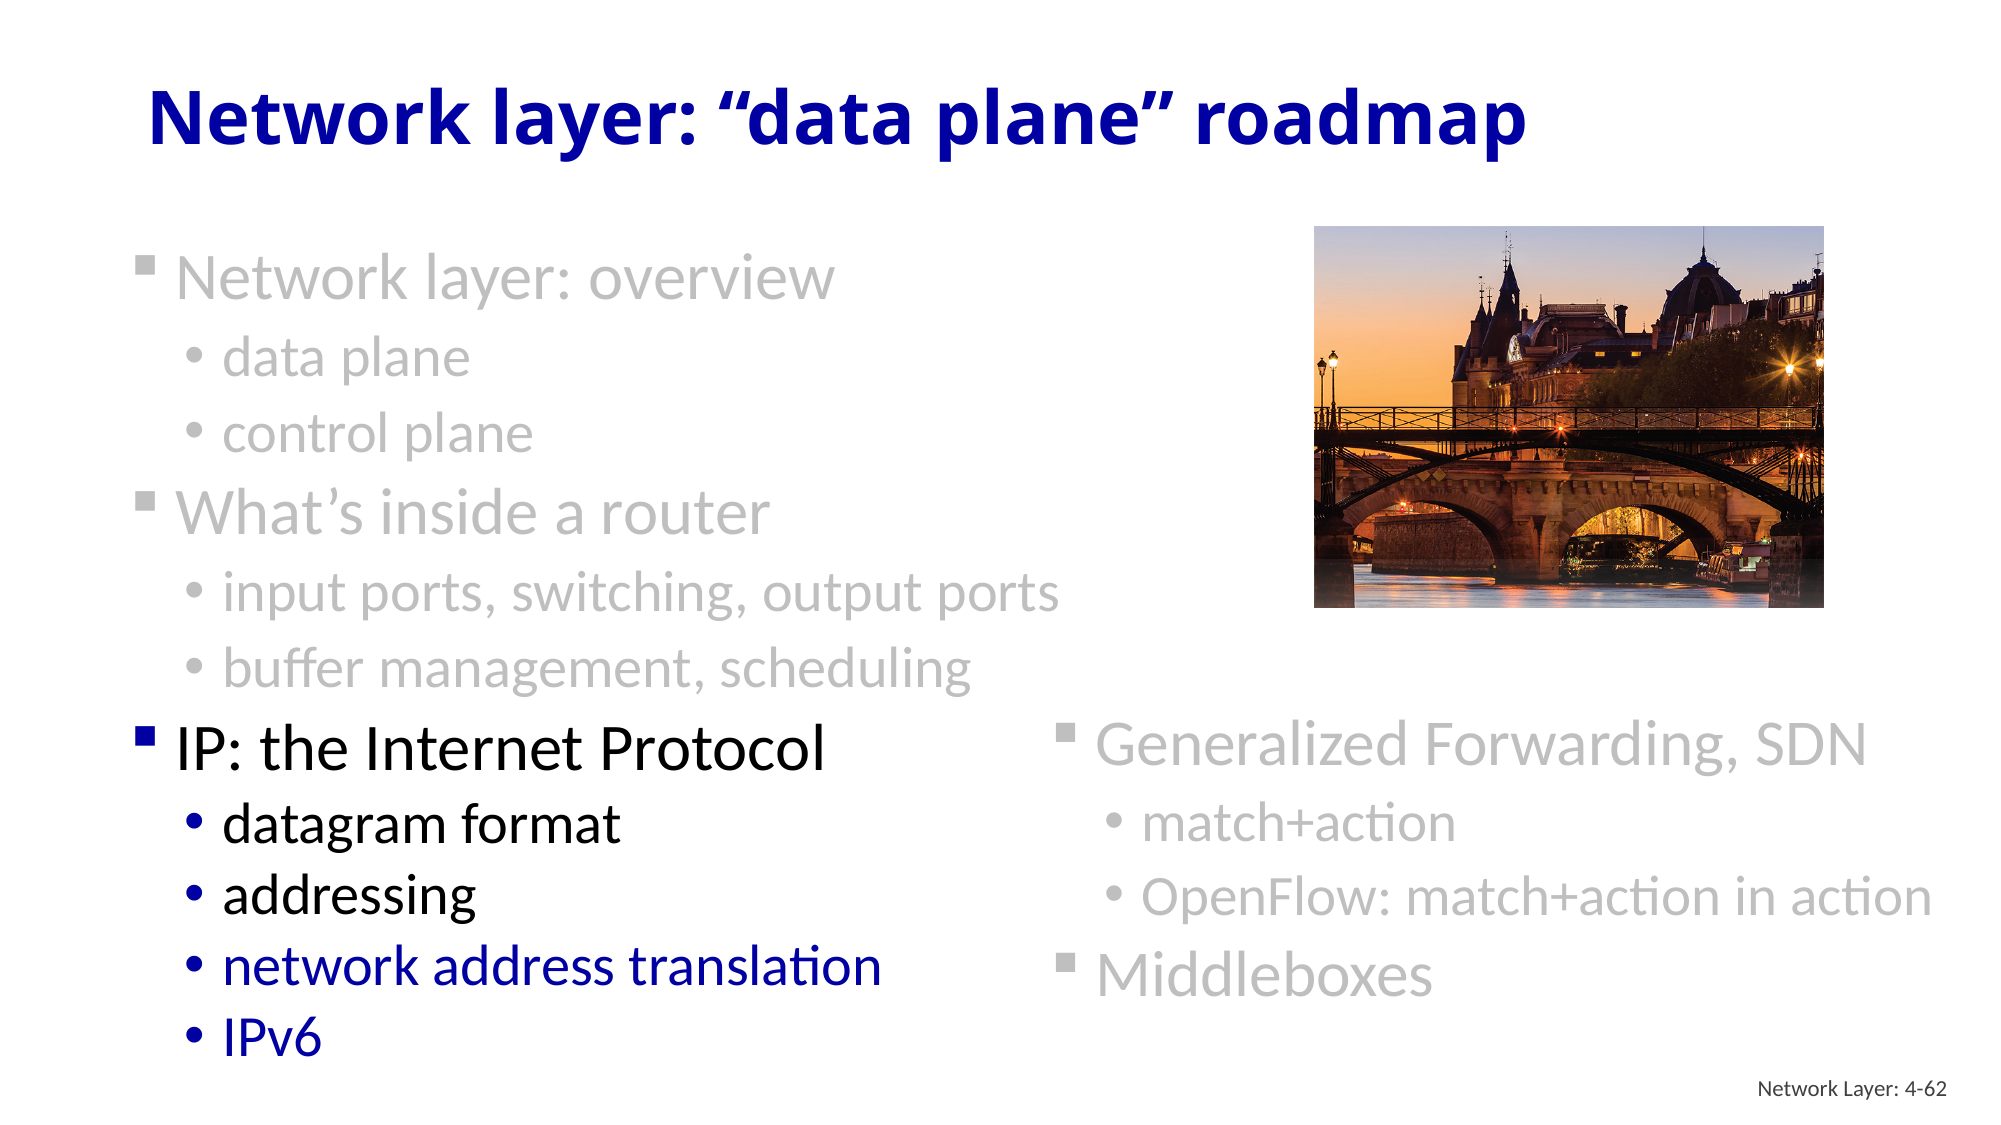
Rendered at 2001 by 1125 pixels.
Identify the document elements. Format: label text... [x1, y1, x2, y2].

picture [1314, 226, 1824, 608]
title Network layer: “data plane” roadmap [131, 47, 1856, 195]
text_box Generalized Forwarding, SDN match+action OpenFlow: match+action in action Middleboxes [1014, 701, 2000, 1020]
slide_number Network Layer: 4-62 [1512, 1056, 1963, 1117]
list Network layer: overview data plane control plane What’s inside a router input ports, switching, output ports buffer management, scheduling IP: the Internet Protocol datagram format addressing network address translation IPv6 [93, 234, 1180, 1087]
